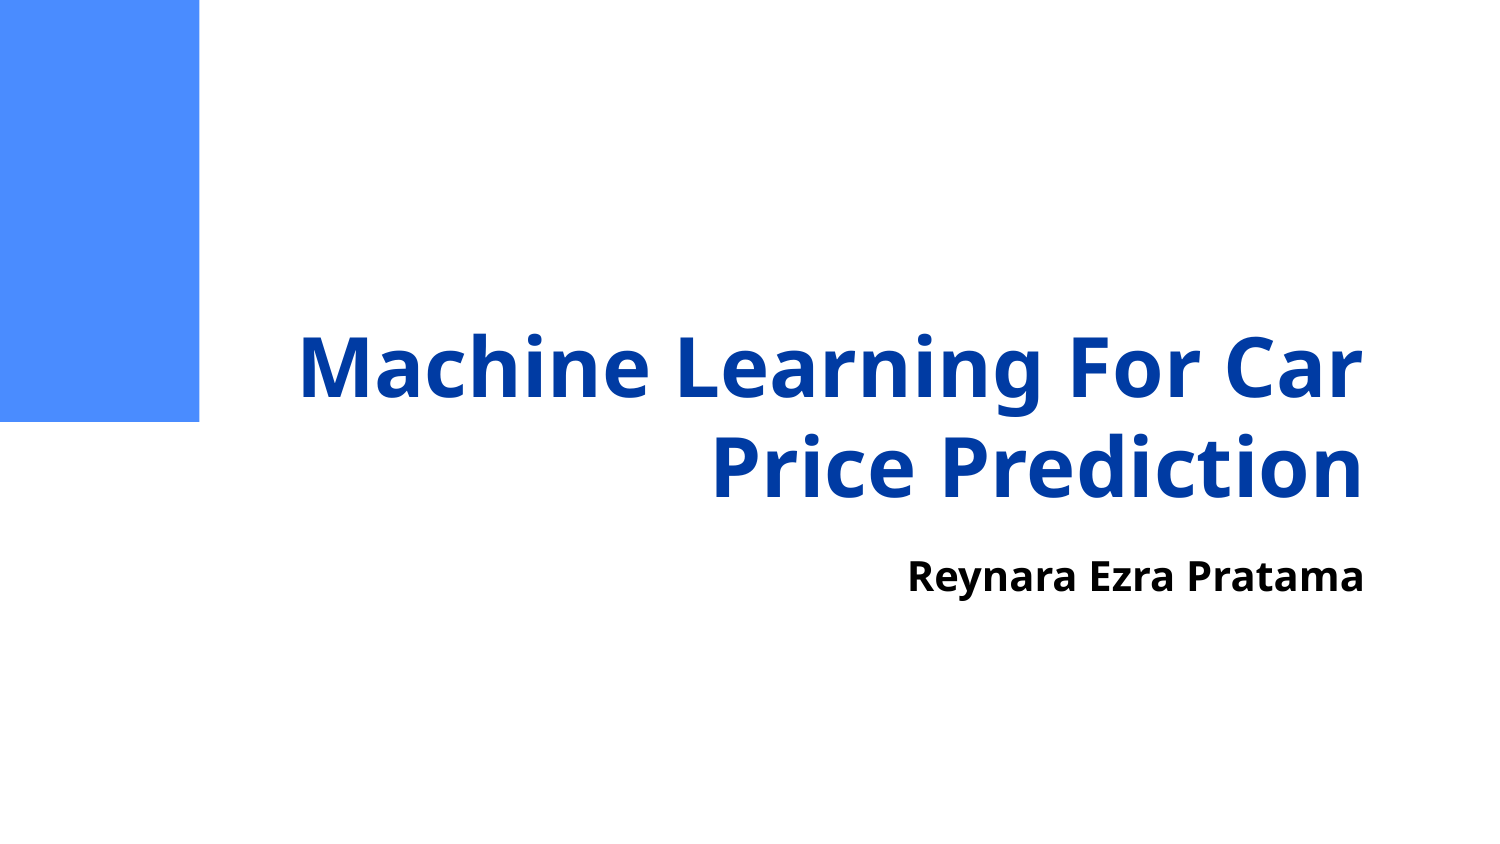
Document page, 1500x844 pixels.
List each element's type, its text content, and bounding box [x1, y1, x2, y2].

title Machine Learning For Car Price Prediction [269, 192, 1381, 529]
subtitle Reynara Ezra Pratama [269, 535, 1381, 627]
